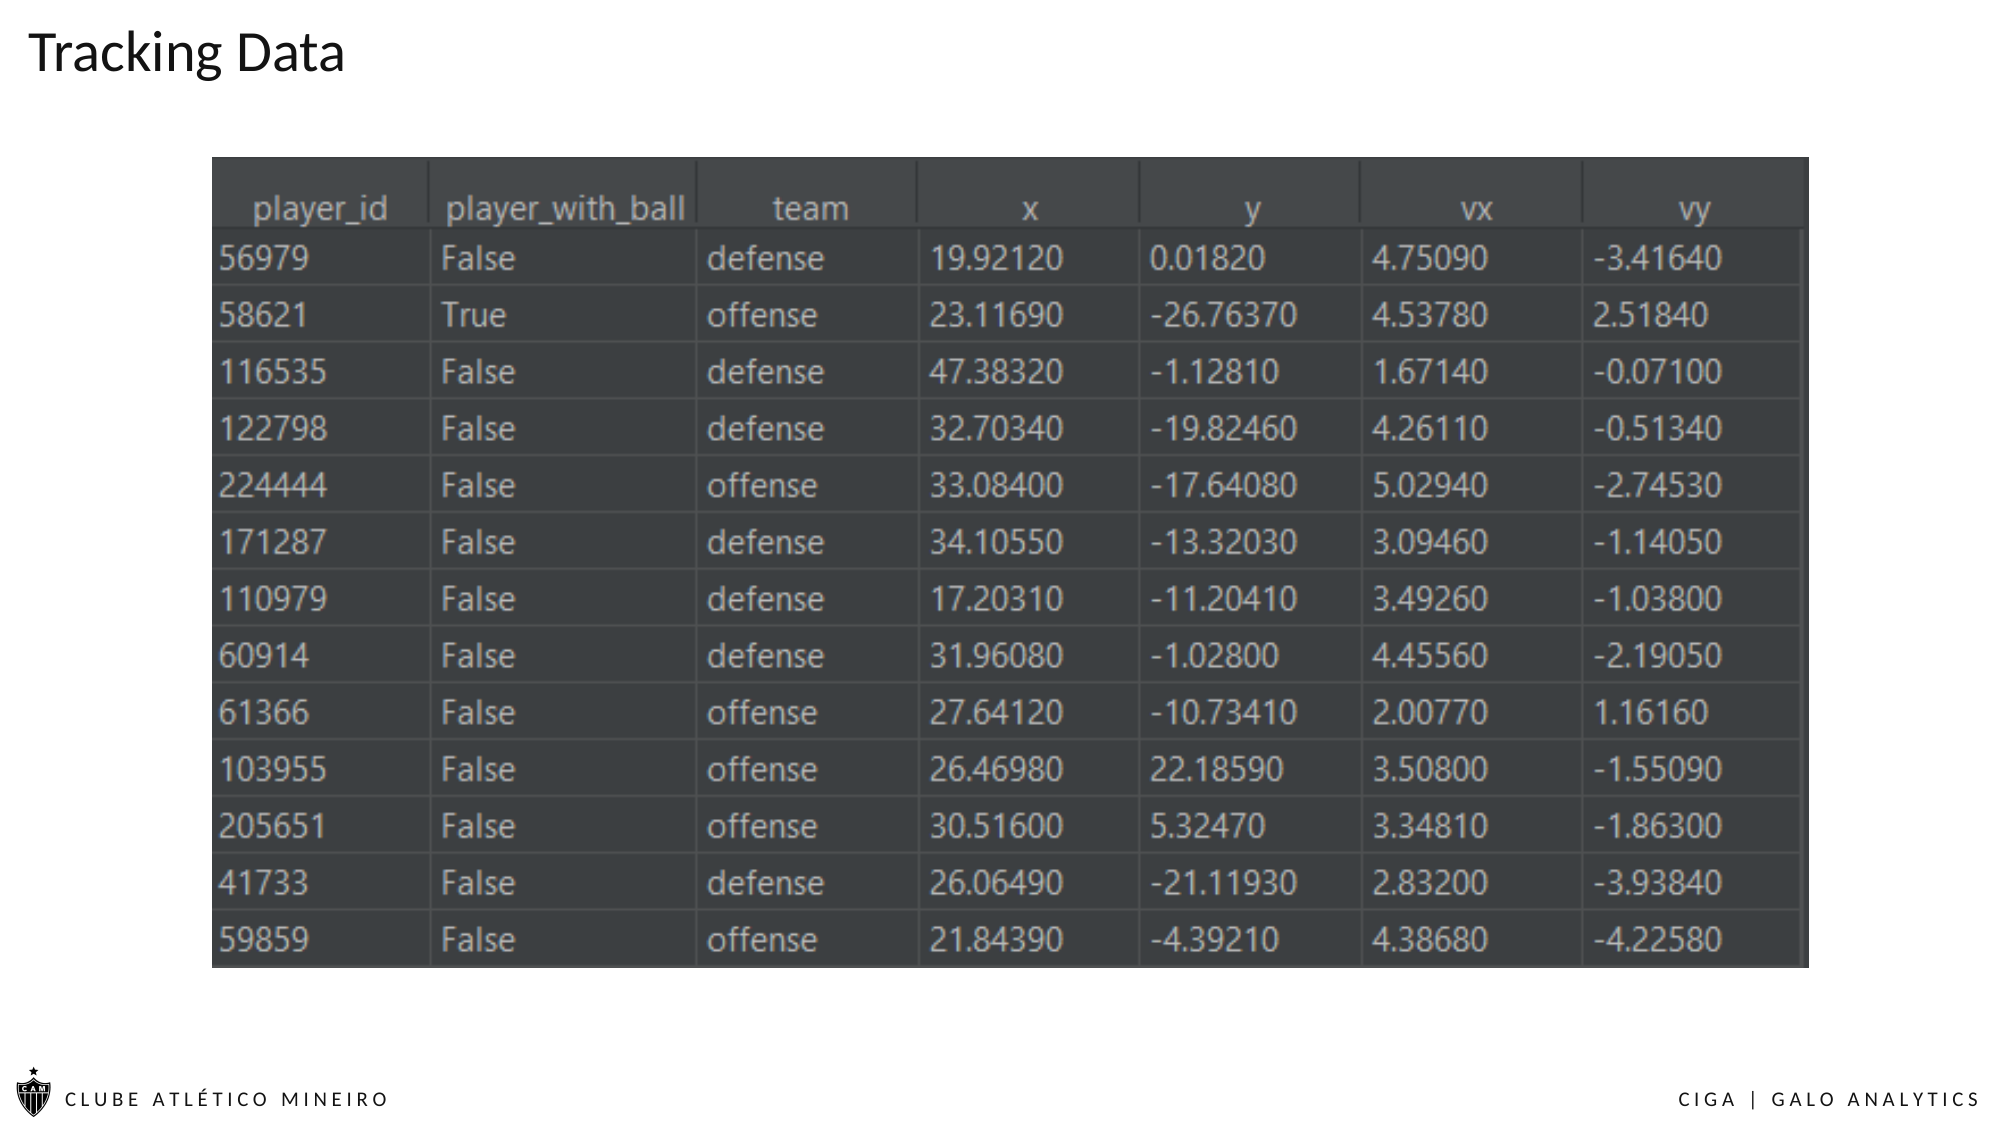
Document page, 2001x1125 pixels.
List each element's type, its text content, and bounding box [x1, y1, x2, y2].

picture [212, 156, 1810, 968]
text_box Tracking Data [13, 6, 2000, 91]
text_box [6, 1065, 1994, 1120]
